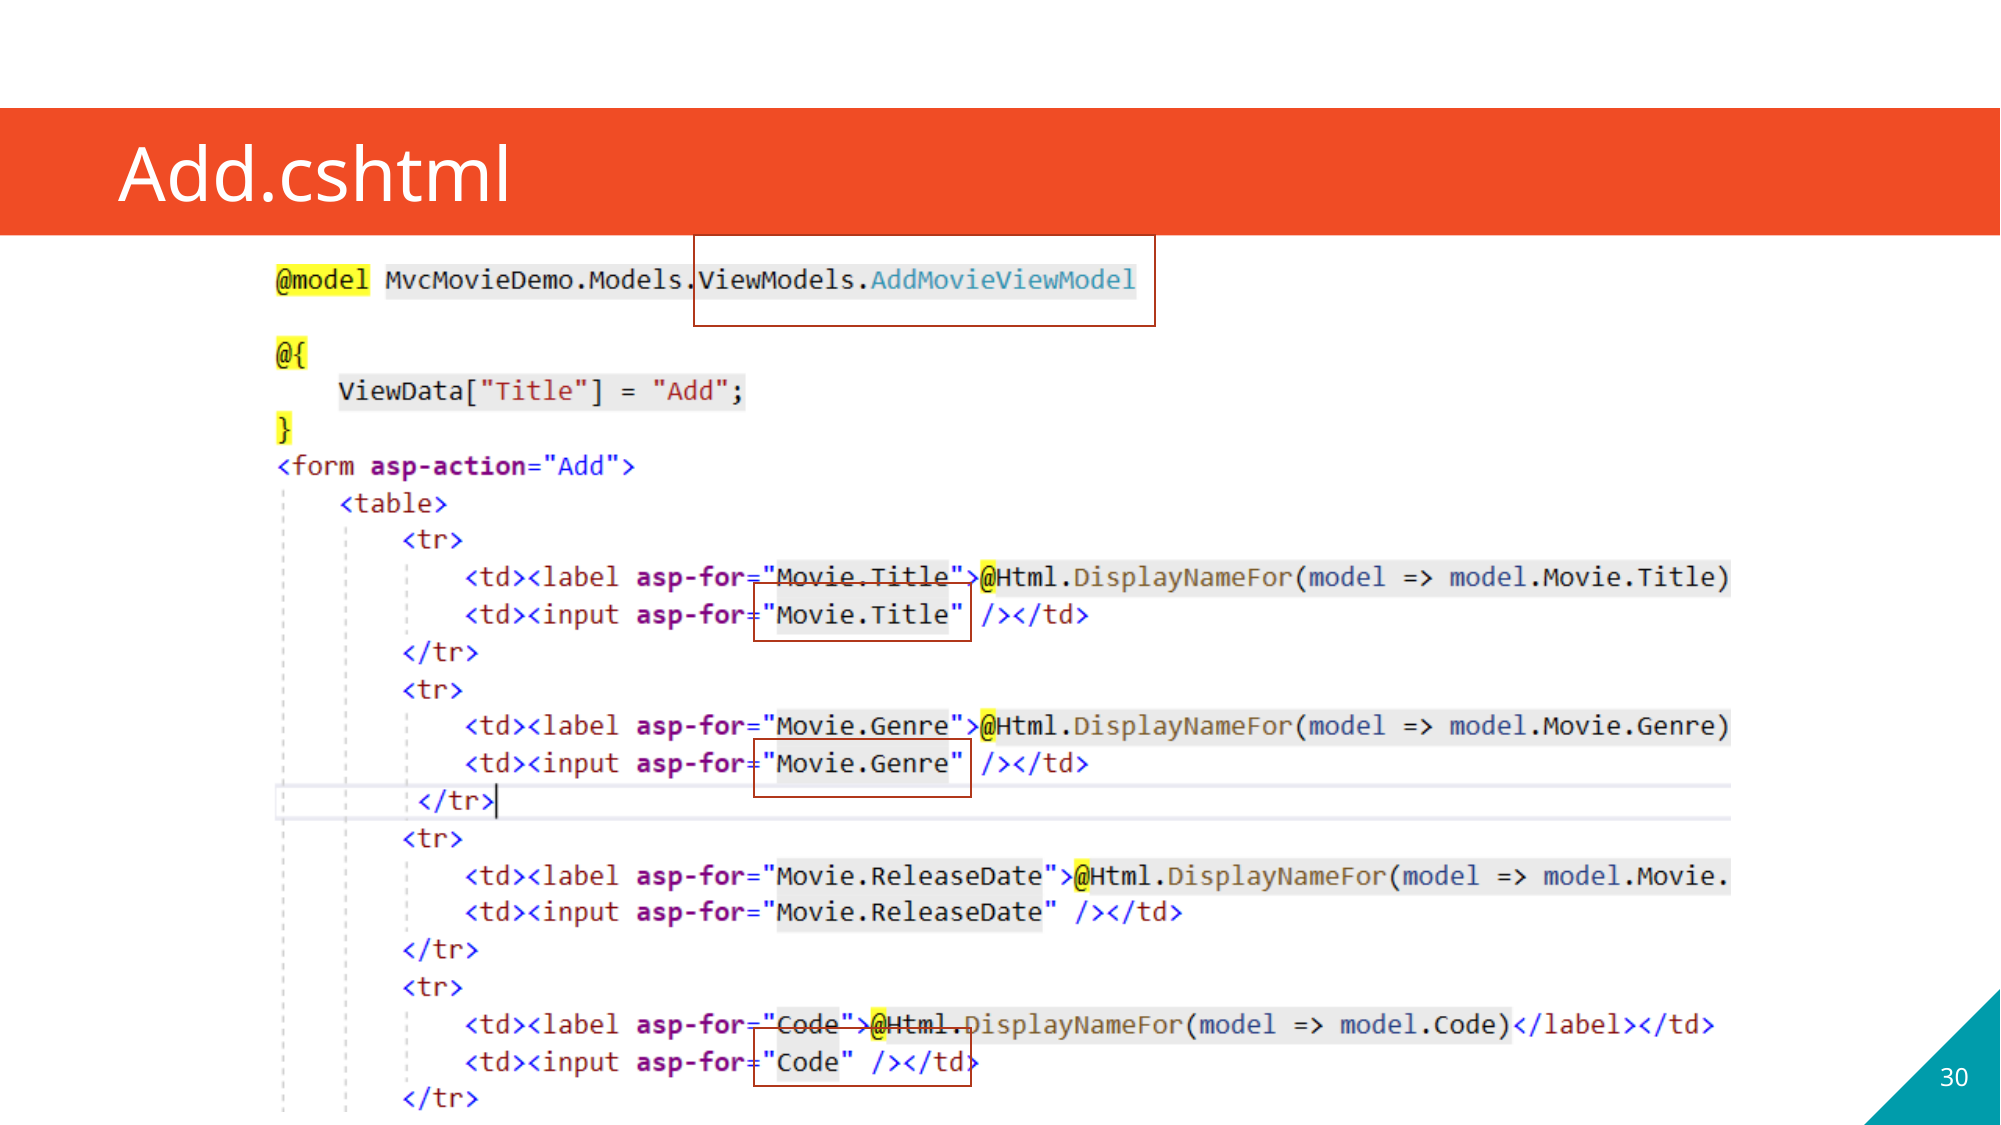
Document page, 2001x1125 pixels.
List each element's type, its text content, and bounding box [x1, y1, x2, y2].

title Add.cshtml [0, 108, 2000, 236]
picture [269, 264, 1731, 1112]
slide_number 30 [1862, 987, 2000, 1125]
text_box [693, 234, 1156, 264]
